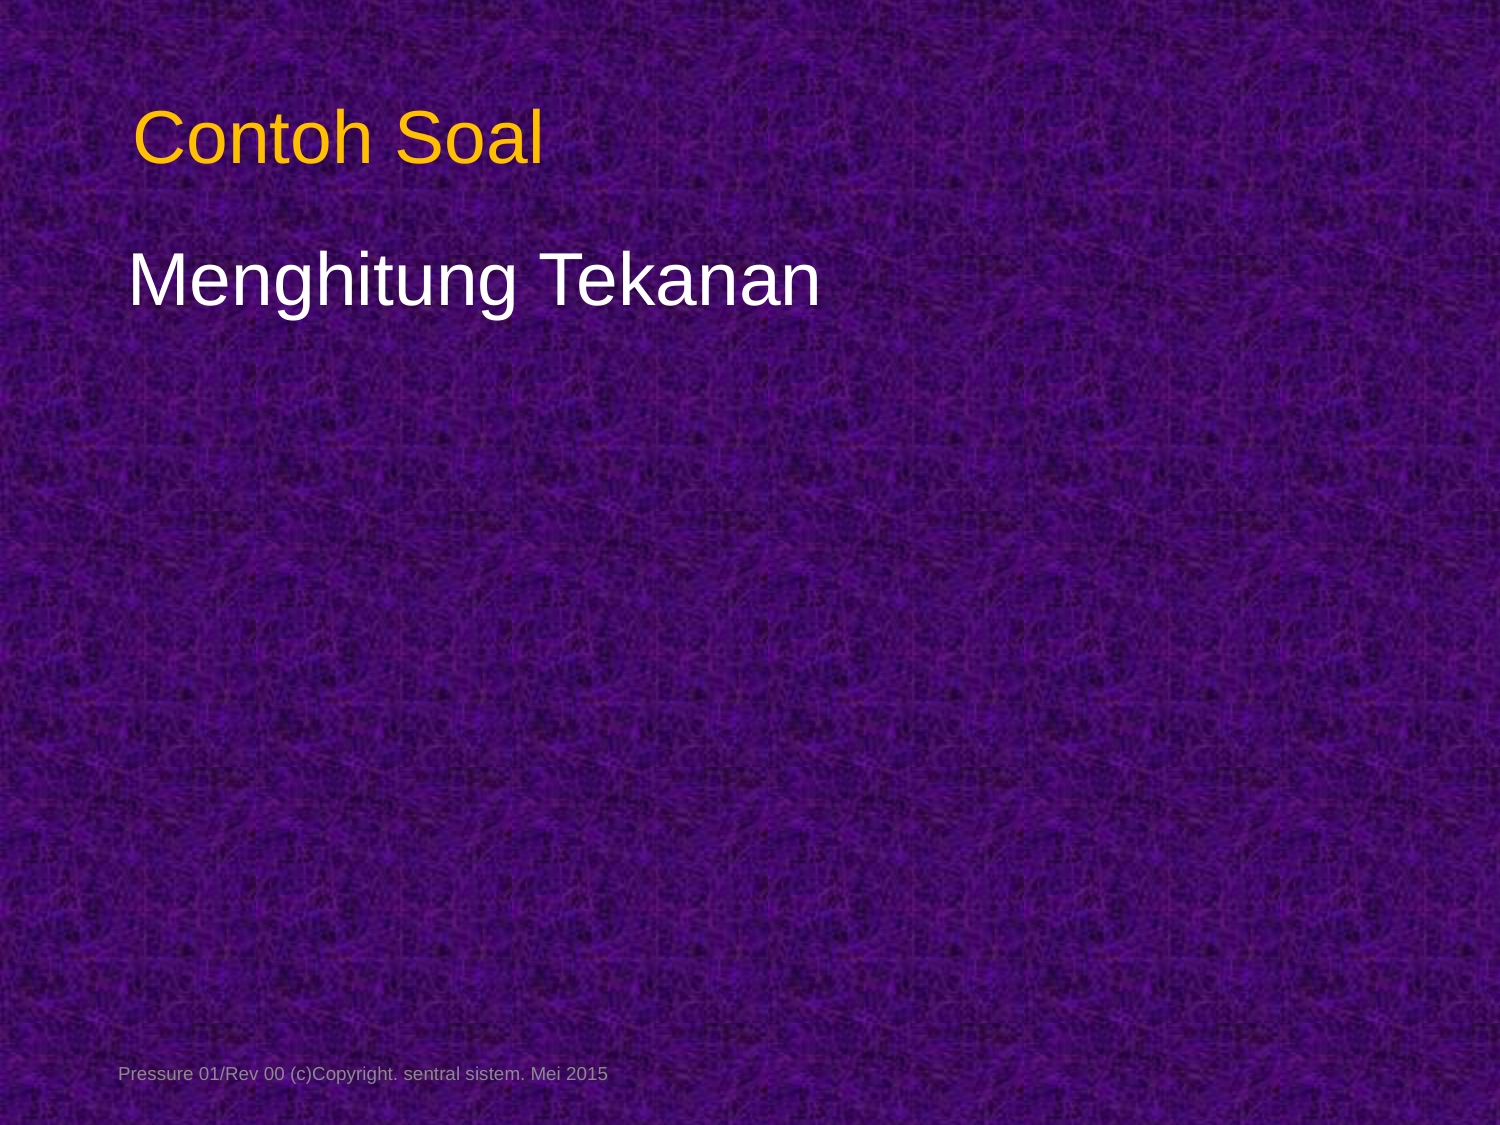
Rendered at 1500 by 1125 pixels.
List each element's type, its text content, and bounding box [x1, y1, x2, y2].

text_box Menghitung Tekanan [112, 187, 1421, 375]
title Contoh Soal [117, 45, 1425, 233]
picture [0, 0, 1500, 1125]
footer Pressure 01/Rev 00 (c)Copyright. sentral sistem. Mei 2015 [103, 1042, 650, 1103]
